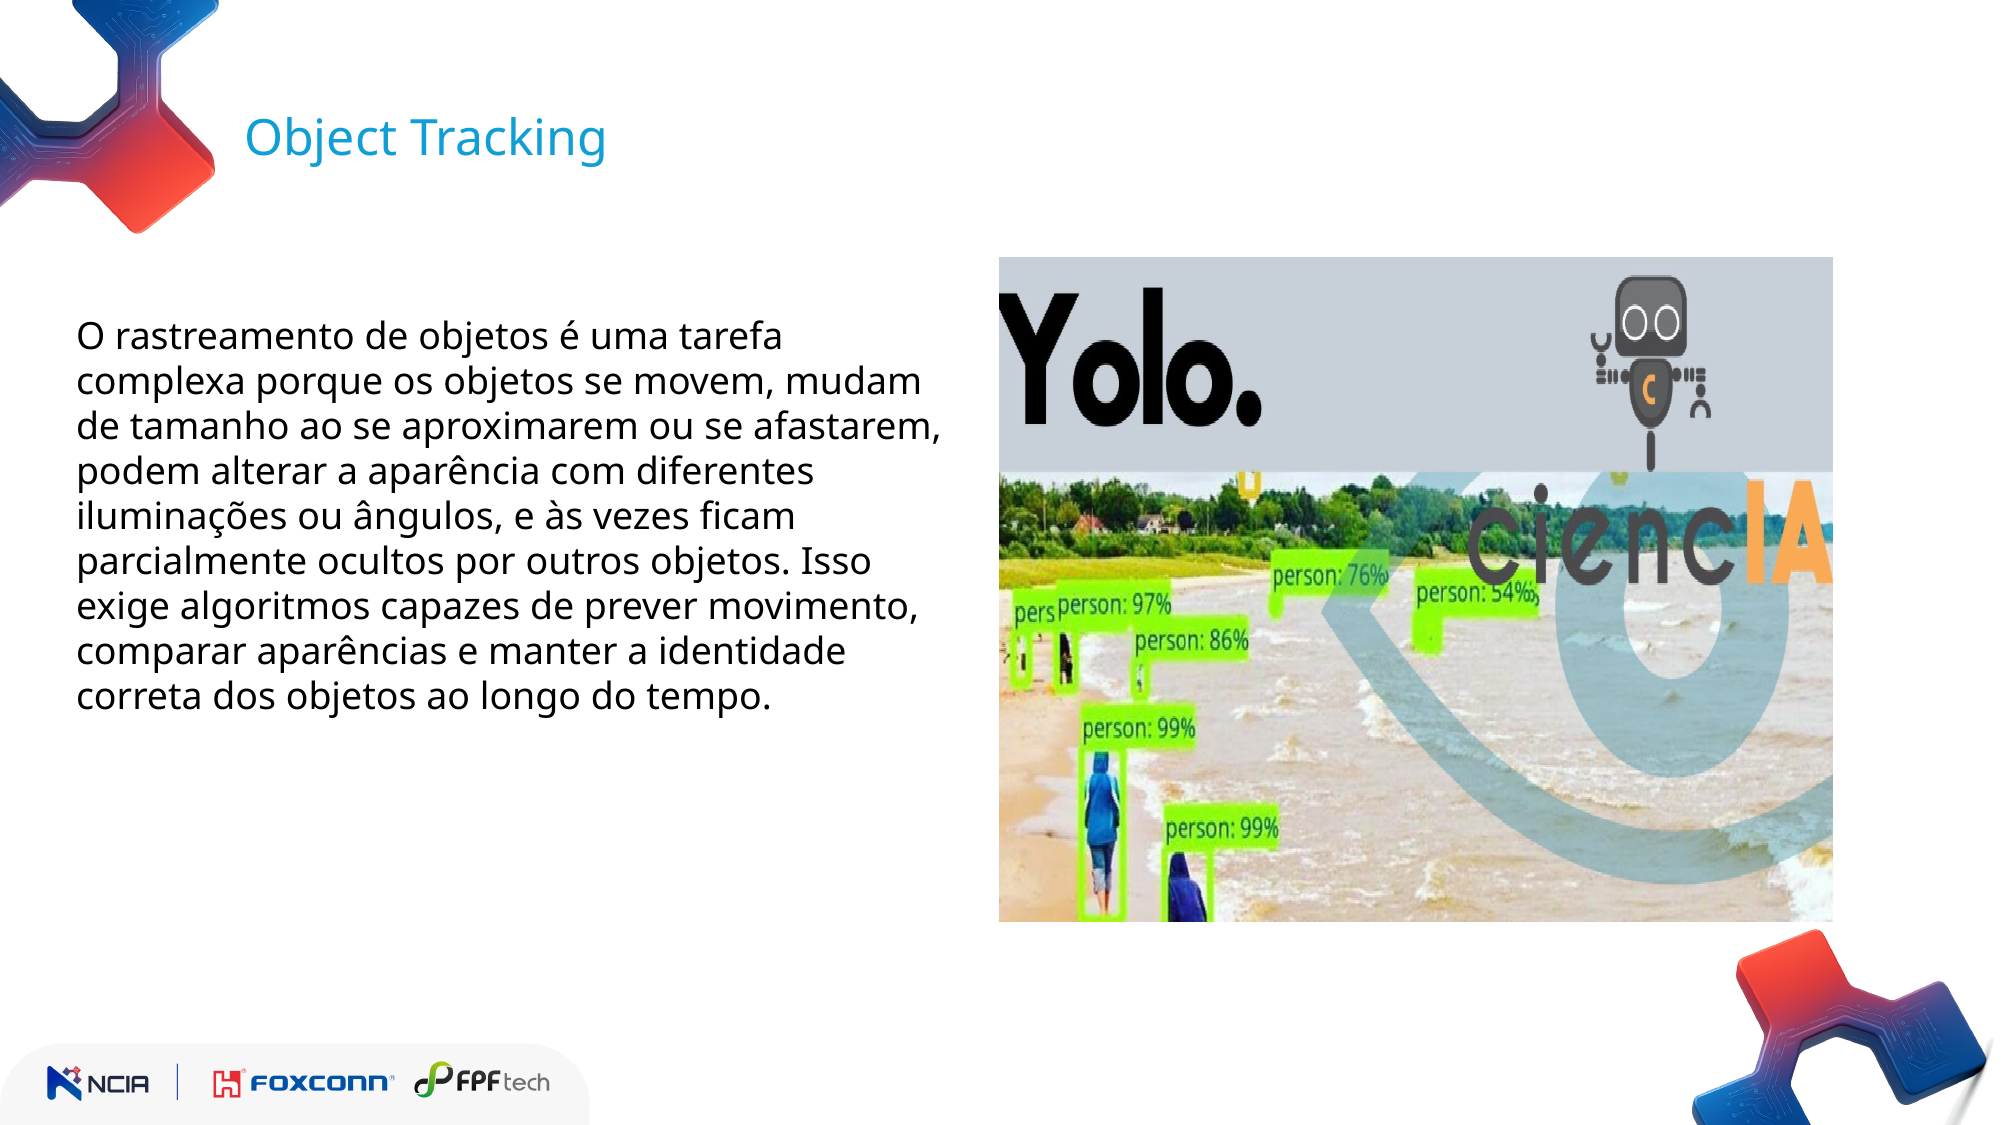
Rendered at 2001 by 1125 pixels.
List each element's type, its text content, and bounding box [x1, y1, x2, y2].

text_box O rastreamento de objetos é uma tarefa complexa porque os objetos se movem, mudam de tamanho ao se aproximarem ou se afastarem, podem alterar a aparência com diferentes iluminações ou ângulos, e às vezes ficam parcialmente ocultos por outros objetos. Isso exige algoritmos capazes de prever movimento, comparar aparências e manter a identidade correta dos objetos ao longo do tempo. [61, 304, 969, 725]
picture [0, 991, 590, 1125]
text_box Object Tracking [229, 98, 1280, 173]
picture [0, 0, 250, 246]
picture [999, 256, 2001, 1125]
